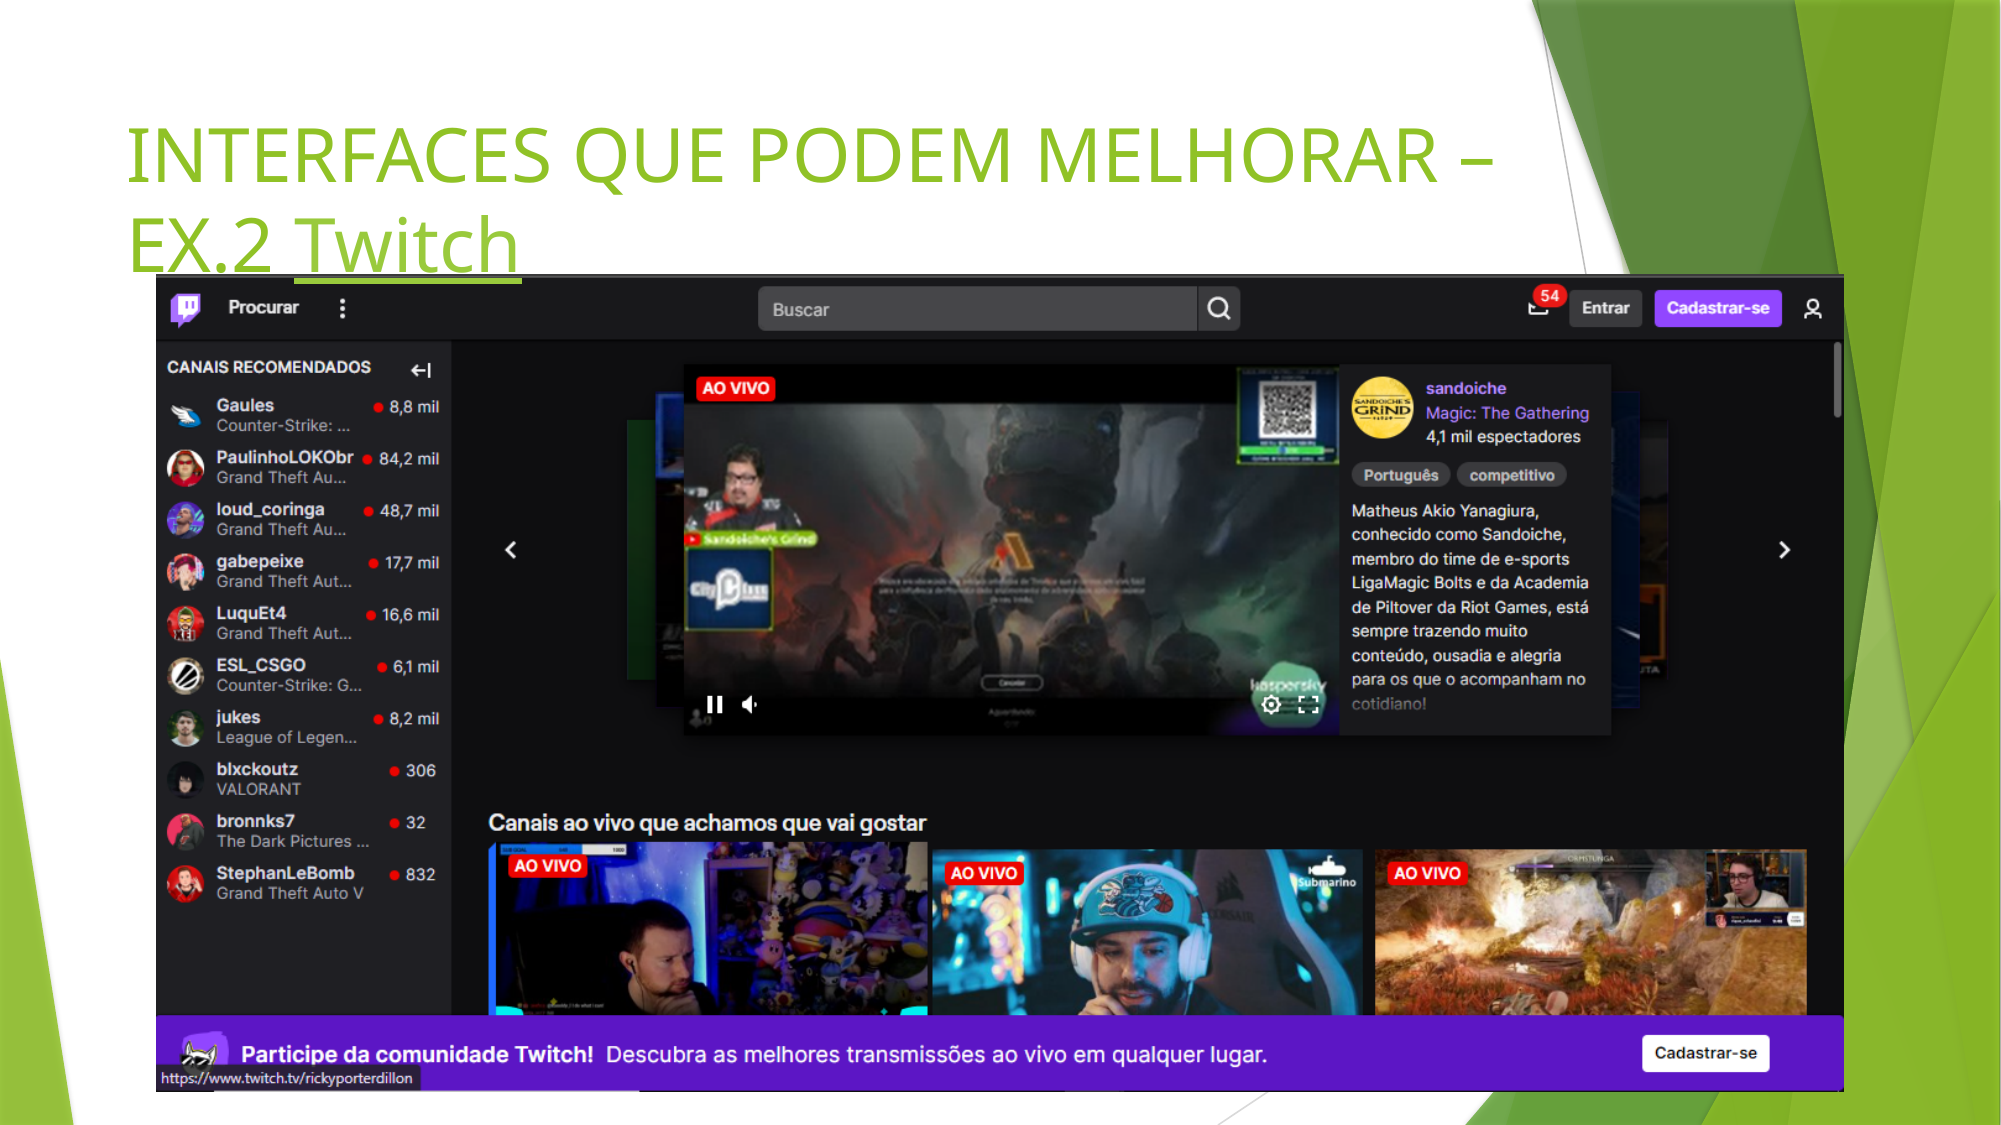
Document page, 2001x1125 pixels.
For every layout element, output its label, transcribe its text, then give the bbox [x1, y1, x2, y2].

title INTERFACES QUE PODEM MELHORAR – EX.2 Twitch [111, 99, 1522, 317]
picture [155, 274, 1845, 1093]
